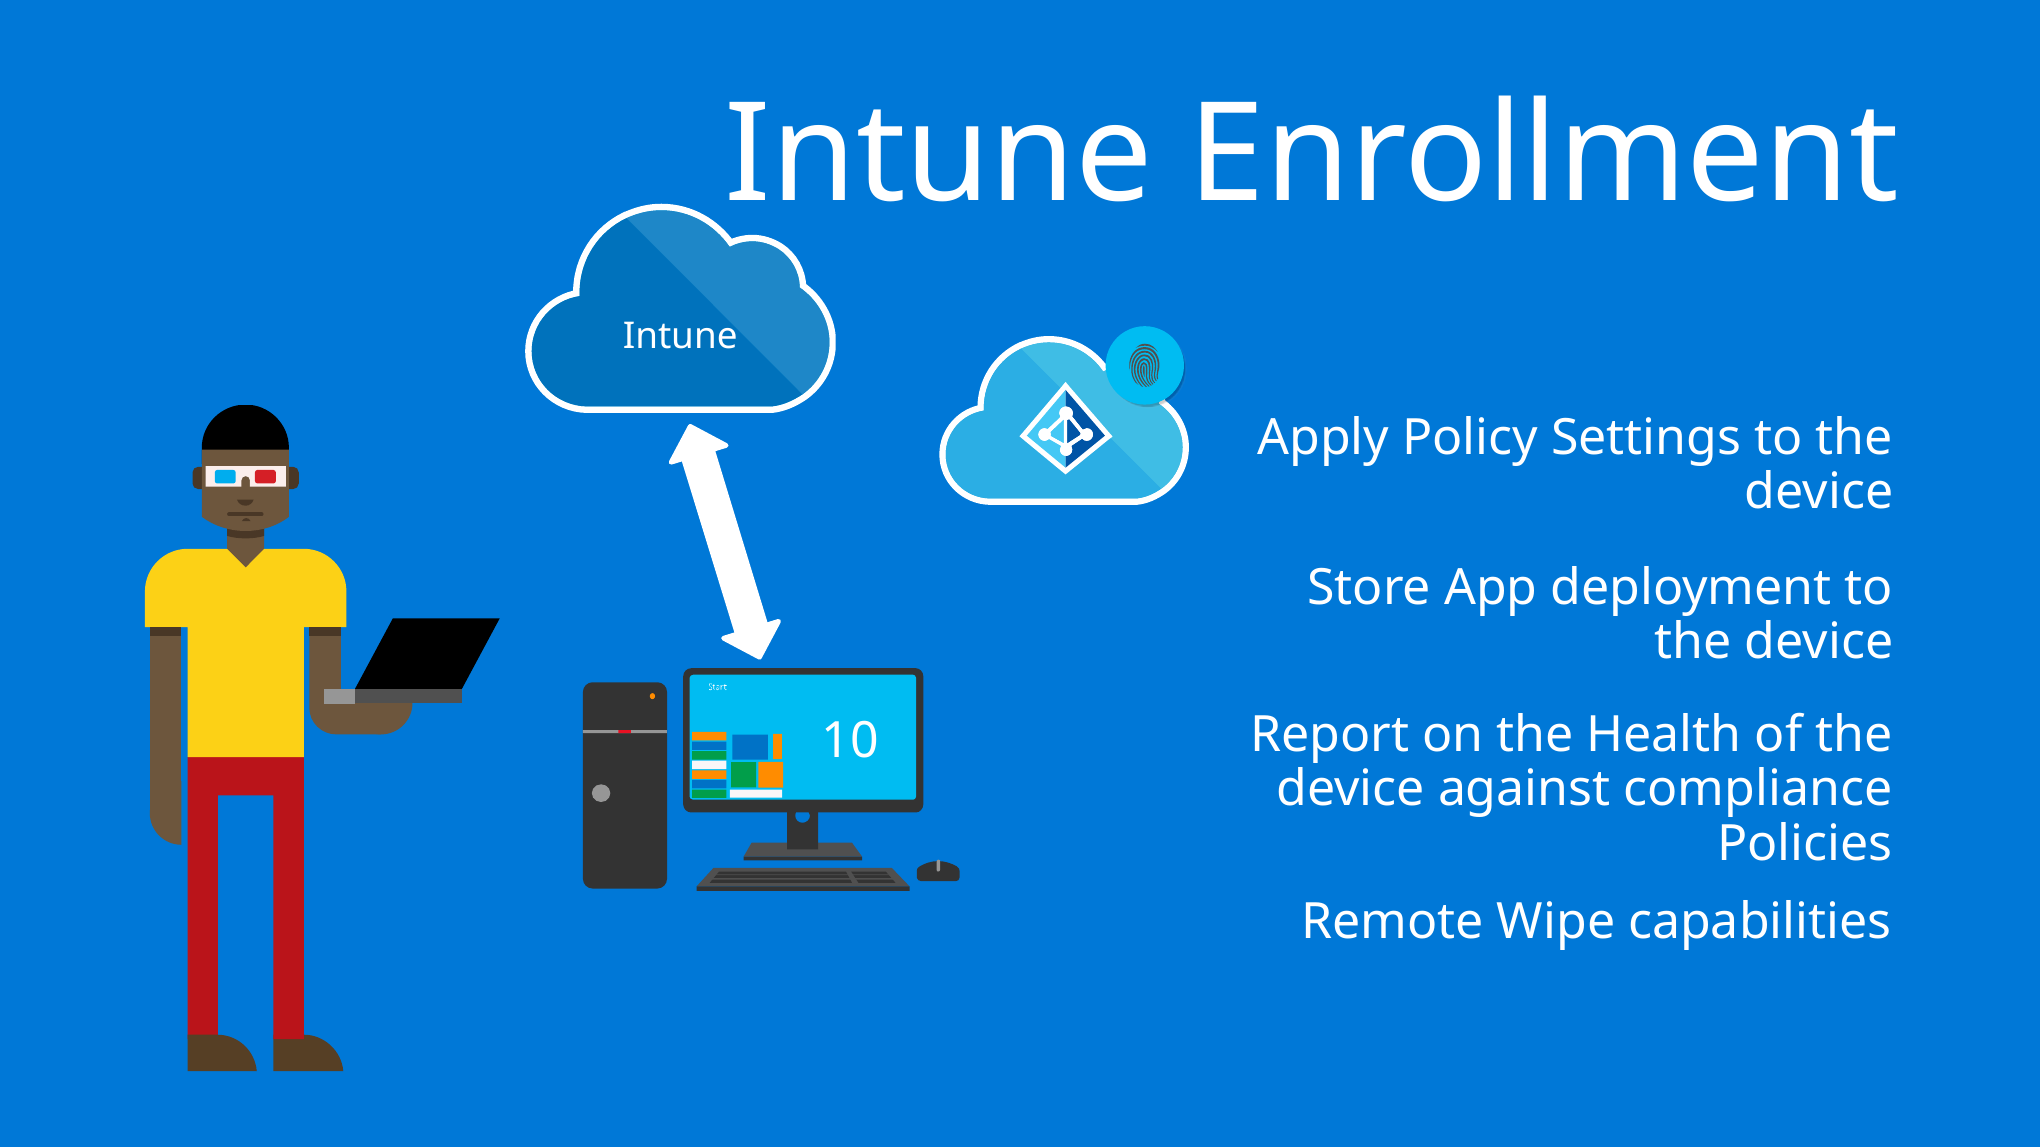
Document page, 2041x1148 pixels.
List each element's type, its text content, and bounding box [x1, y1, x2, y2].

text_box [688, 424, 762, 660]
text_box Apply Policy Settings to the device [1206, 387, 1924, 537]
text_box Remote Wipe capabilities [1205, 871, 1923, 973]
text_box Intune Enrollment [488, 57, 1930, 254]
text_box Store App deployment to the device [1206, 537, 1924, 694]
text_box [524, 203, 837, 414]
text_box Report on the Health of the device against compliance Policies [1206, 684, 1923, 871]
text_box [939, 325, 1190, 505]
picture [144, 404, 501, 1072]
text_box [582, 667, 960, 891]
